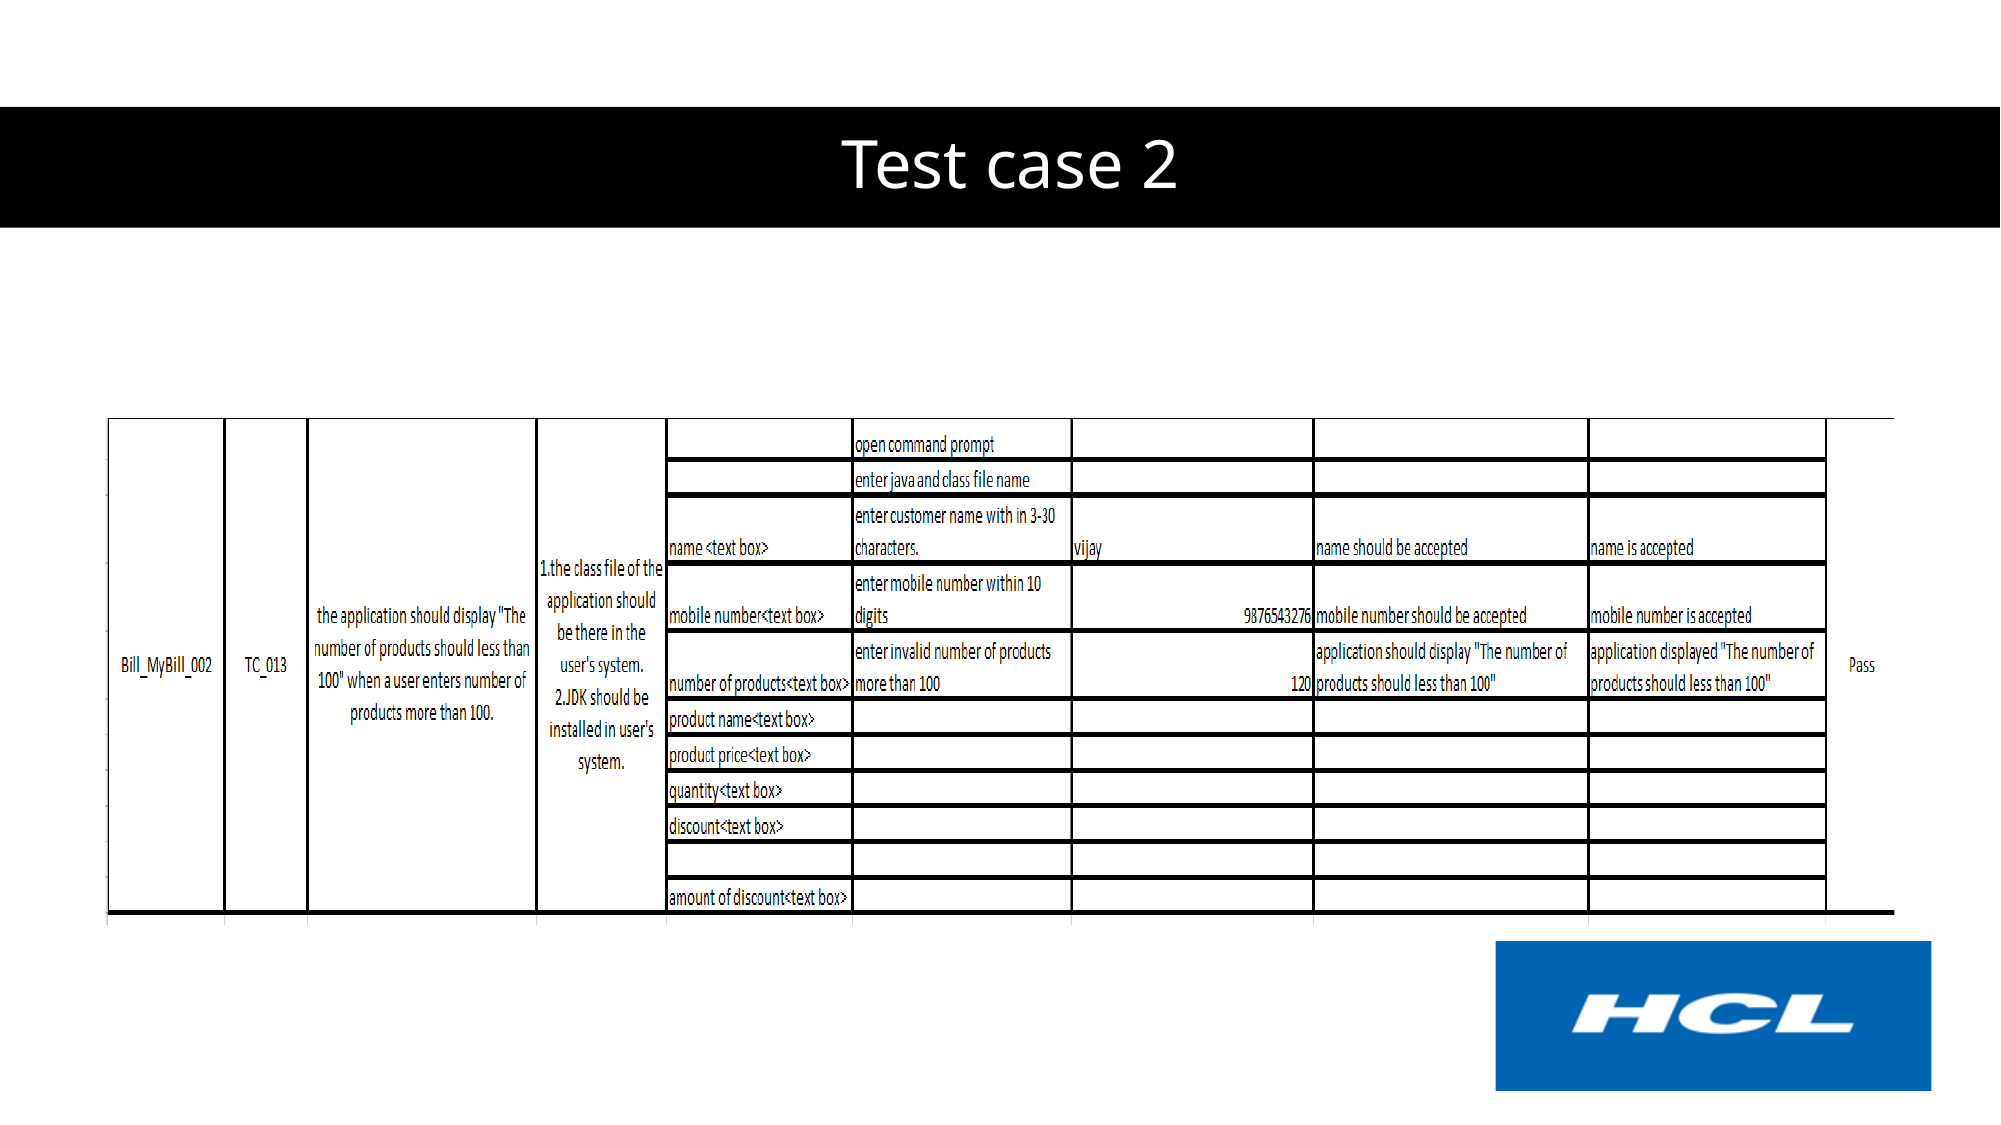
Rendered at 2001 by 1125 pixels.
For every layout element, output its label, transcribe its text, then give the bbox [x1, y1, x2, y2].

picture [1495, 941, 1932, 1091]
picture [105, 418, 1895, 925]
text_box Test case 2 [91, 105, 1931, 228]
text_box [0, 106, 2000, 229]
